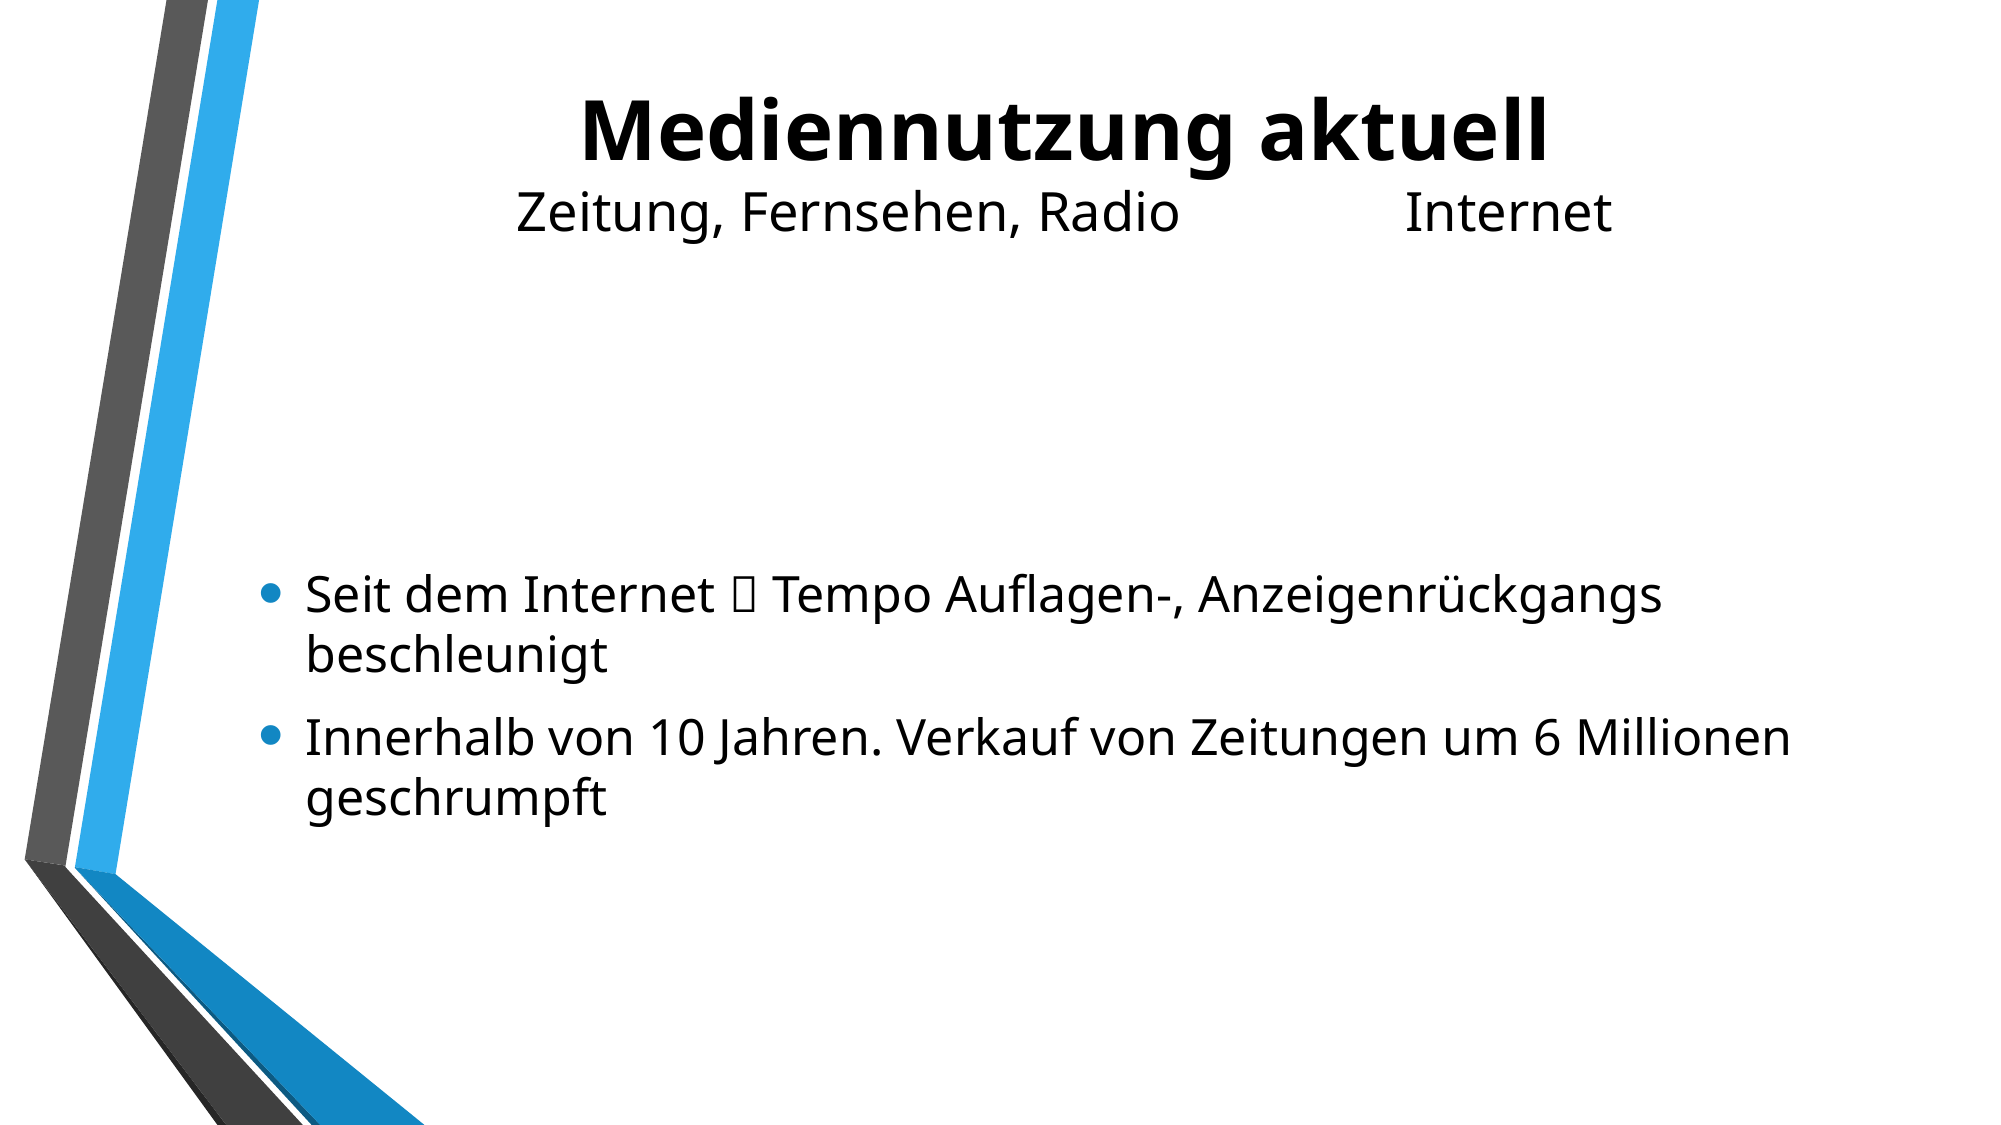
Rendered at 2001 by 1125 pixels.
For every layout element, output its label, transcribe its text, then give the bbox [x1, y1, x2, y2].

list Seit dem Internet  Tempo Auflagen-, Anzeigenrückgangs beschleunigt Innerhalb von 10 Jahren. Verkauf von Zeitungen um 6 Millionen geschrumpft [243, 437, 1887, 950]
title Mediennutzung aktuell Zeitung, Fernsehen, Radio Internet [243, 16, 1887, 304]
